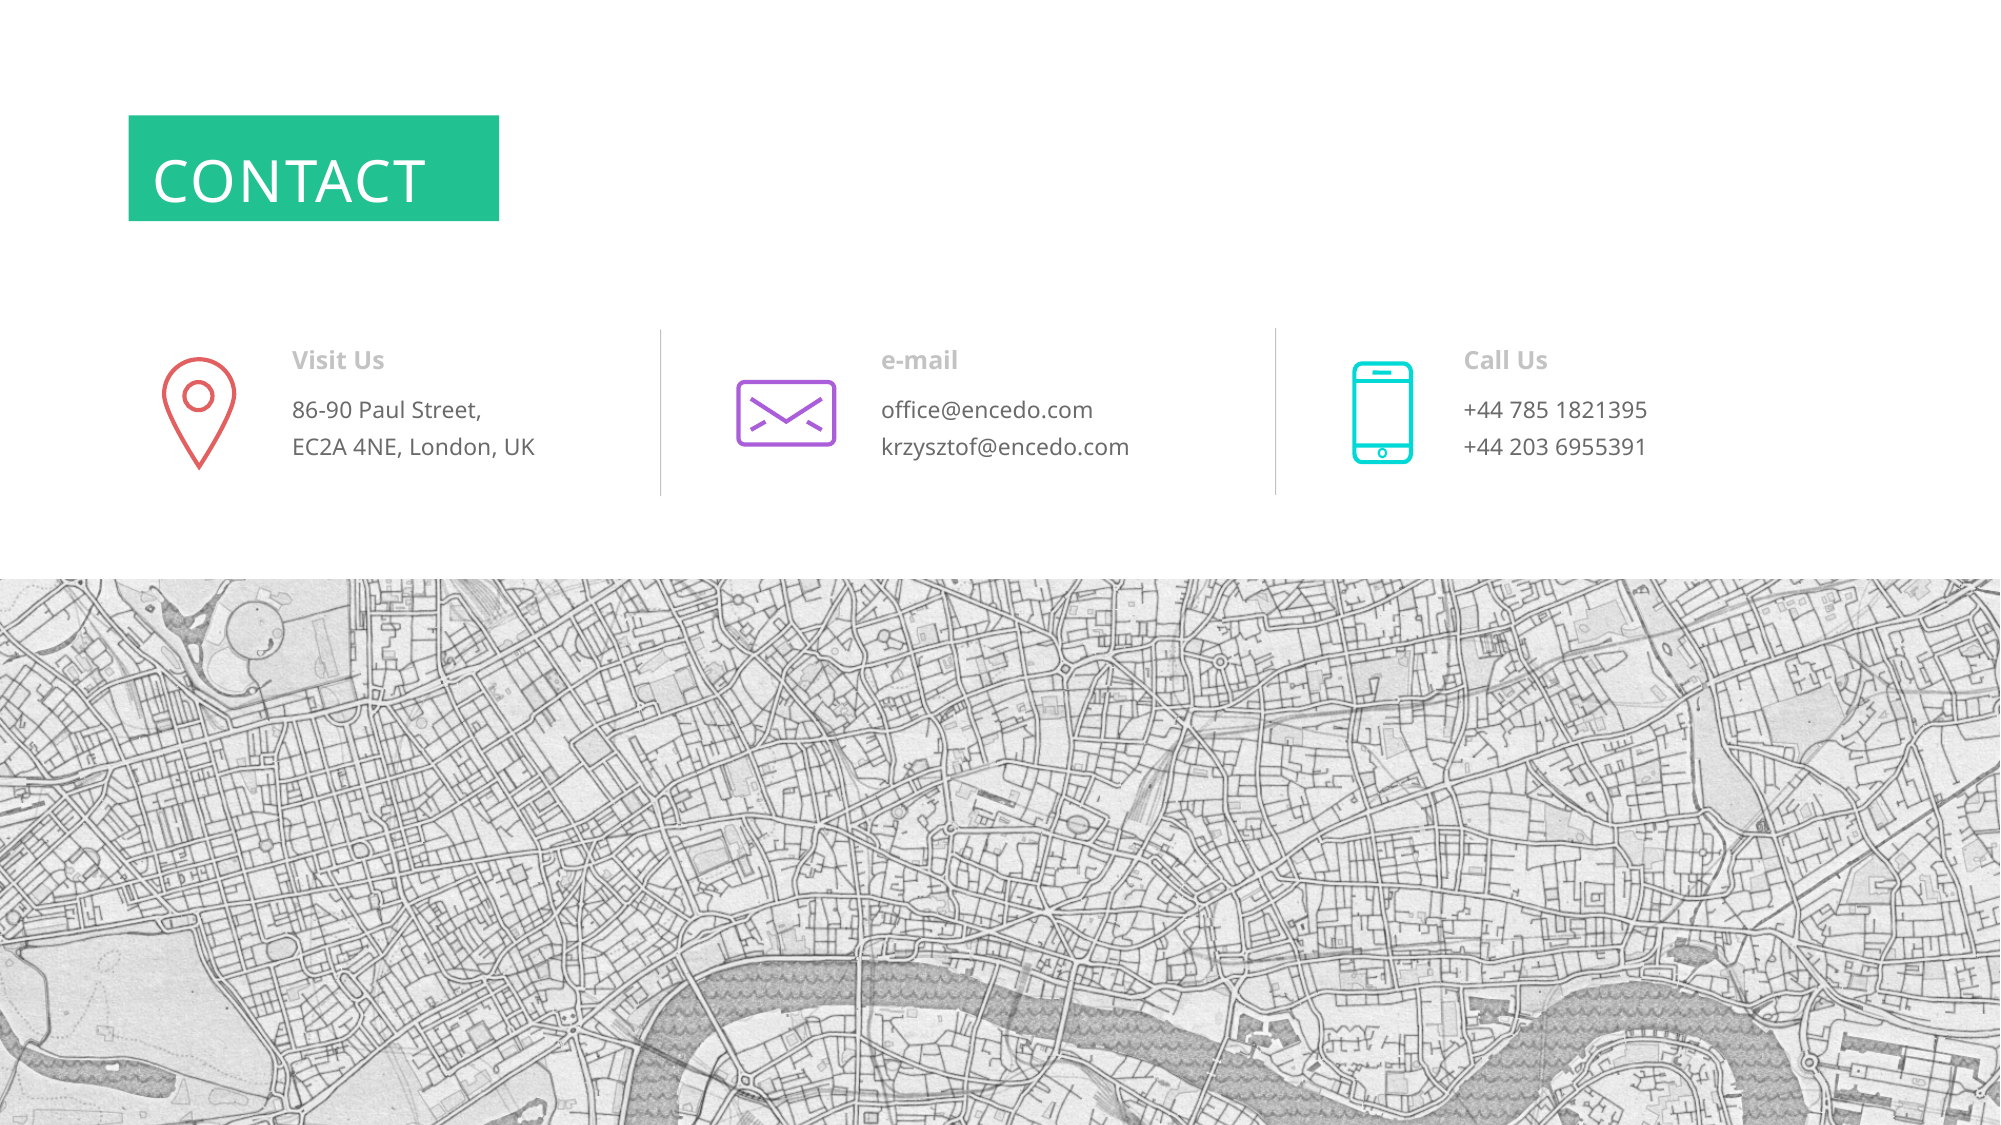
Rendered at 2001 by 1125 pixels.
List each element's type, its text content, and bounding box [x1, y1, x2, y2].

list CONTACT [128, 115, 500, 222]
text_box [738, 381, 835, 445]
list office@encedo.com krzysztof@encedo.com [866, 397, 1212, 492]
picture [0, 579, 2000, 1125]
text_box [164, 359, 235, 467]
list Visit Us [277, 348, 559, 377]
list +44 785 1821395 +44 203 6955391 [1449, 397, 1731, 492]
list Call Us [1449, 348, 1731, 377]
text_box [1353, 363, 1411, 463]
list 86-90 Paul Street, EC2A 4NE, London, UK [277, 397, 599, 492]
list e-mail [866, 348, 1212, 377]
